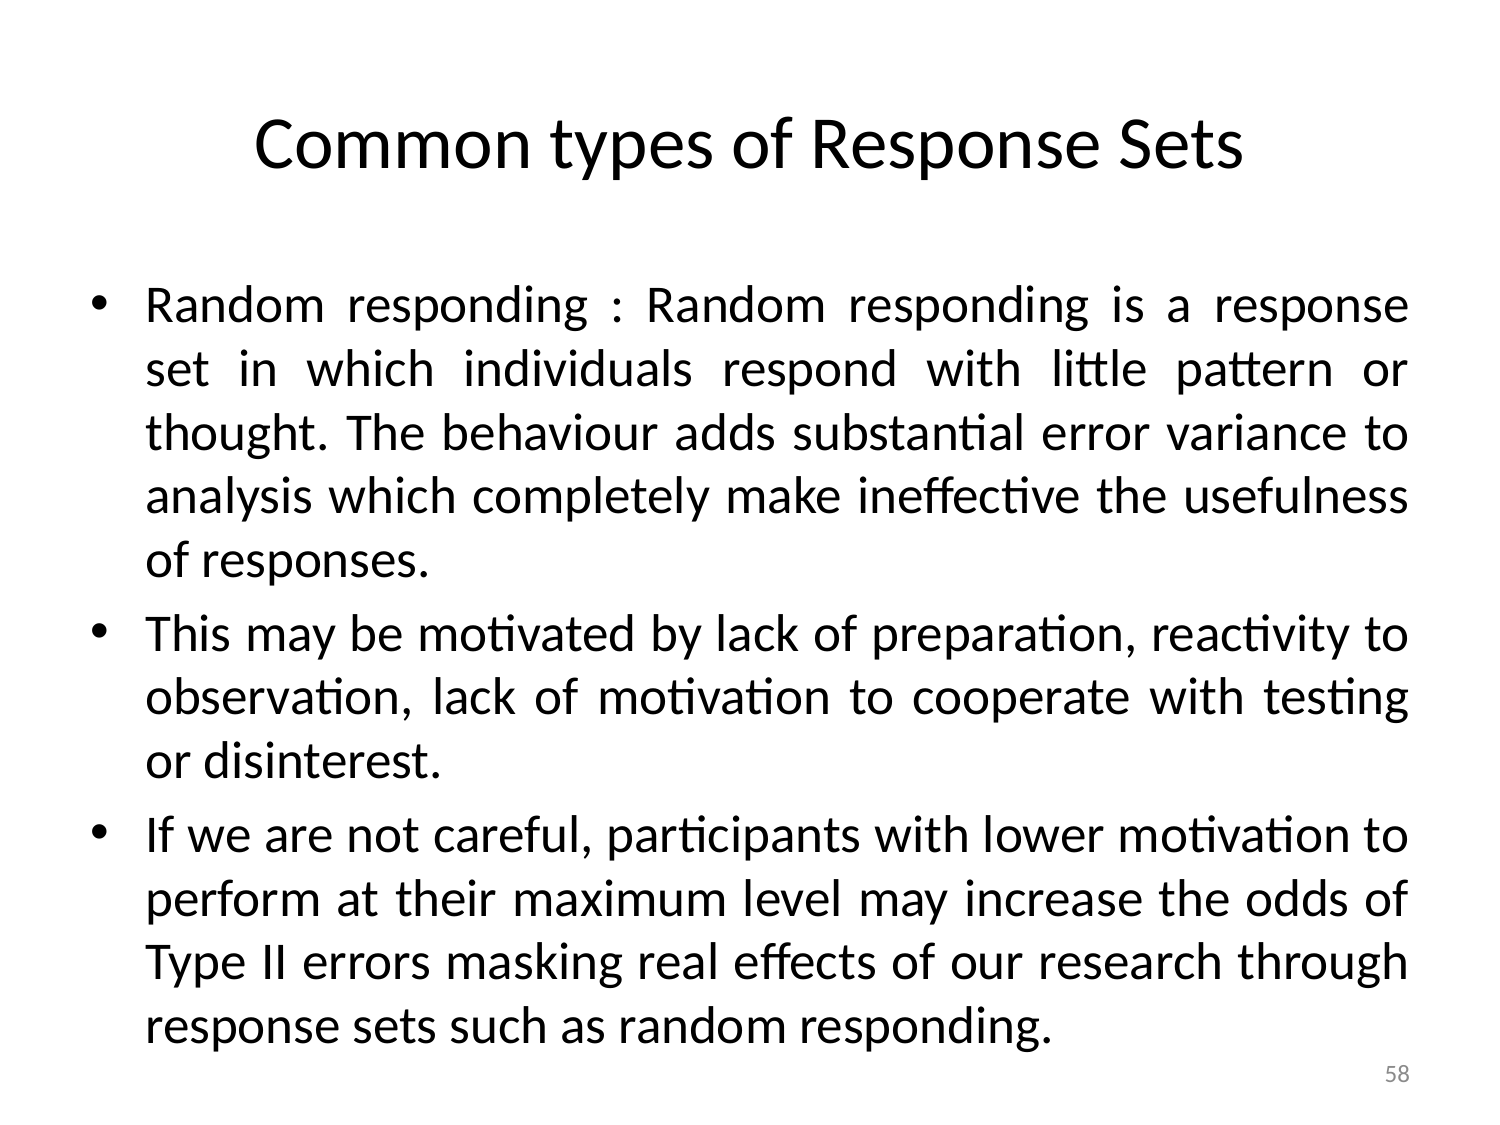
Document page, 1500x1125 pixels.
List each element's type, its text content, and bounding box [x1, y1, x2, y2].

title Common types of Response Sets [75, 45, 1425, 233]
list Random responding : Random responding is a response set in which individuals respond with little pattern or thought. The behaviour adds substantial error variance to analysis which completely make ineffective the usefulness of responses. This may be motivated by lack of preparation, reactivity to observation, lack of motivation to cooperate with testing or disinterest. If we are not careful, participants with lower motivation to perform at their maximum level may increase the odds of Type II errors masking real effects of our research through response sets such as random responding. [75, 262, 1425, 1063]
slide_number 58 [1074, 1042, 1425, 1103]
